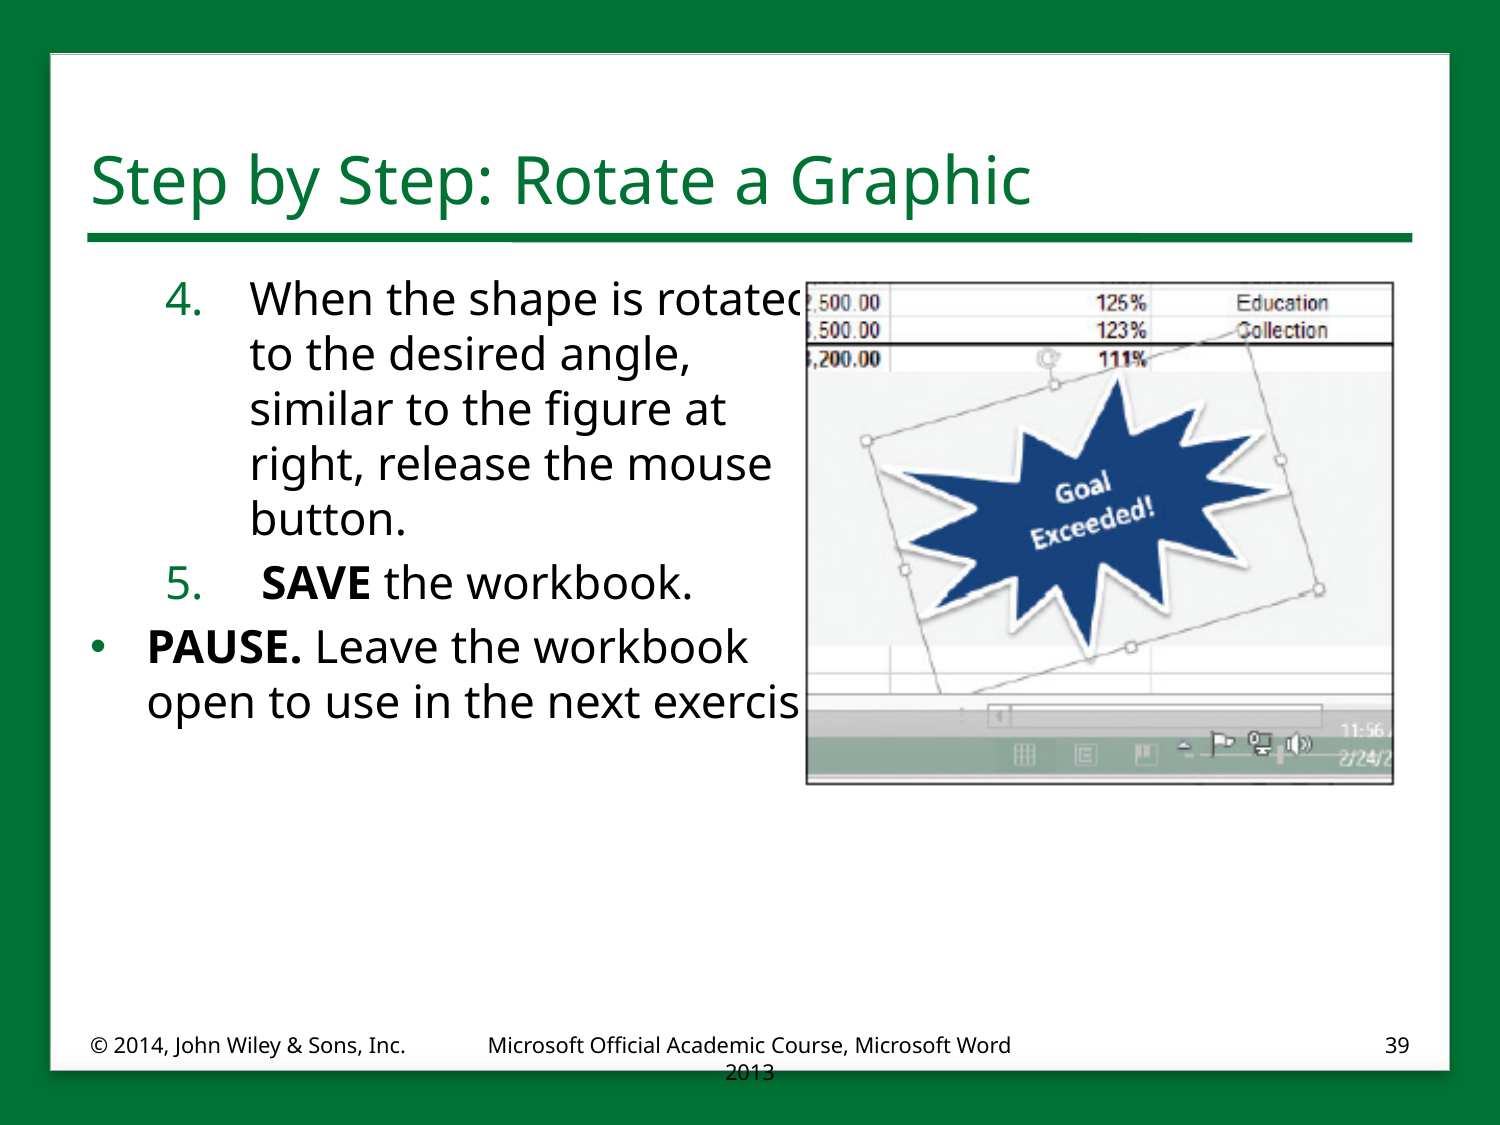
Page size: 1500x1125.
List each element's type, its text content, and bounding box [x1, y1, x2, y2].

slide_number 39 [1074, 1024, 1426, 1103]
title Step by Step: Rotate a Graphic [74, 74, 1426, 226]
list When the shape is rotated to the desired angle, similar to the figure at right, release the mouse button. SAVE the workbook. PAUSE. Leave the workbook open to use in the next exercise. [75, 262, 1425, 1063]
picture [799, 274, 1407, 794]
footer Microsoft Official Academic Course, Microsoft Word 2013 [449, 1024, 1051, 1103]
slide_number © 2014, John Wiley & Sons, Inc. [74, 1024, 426, 1103]
